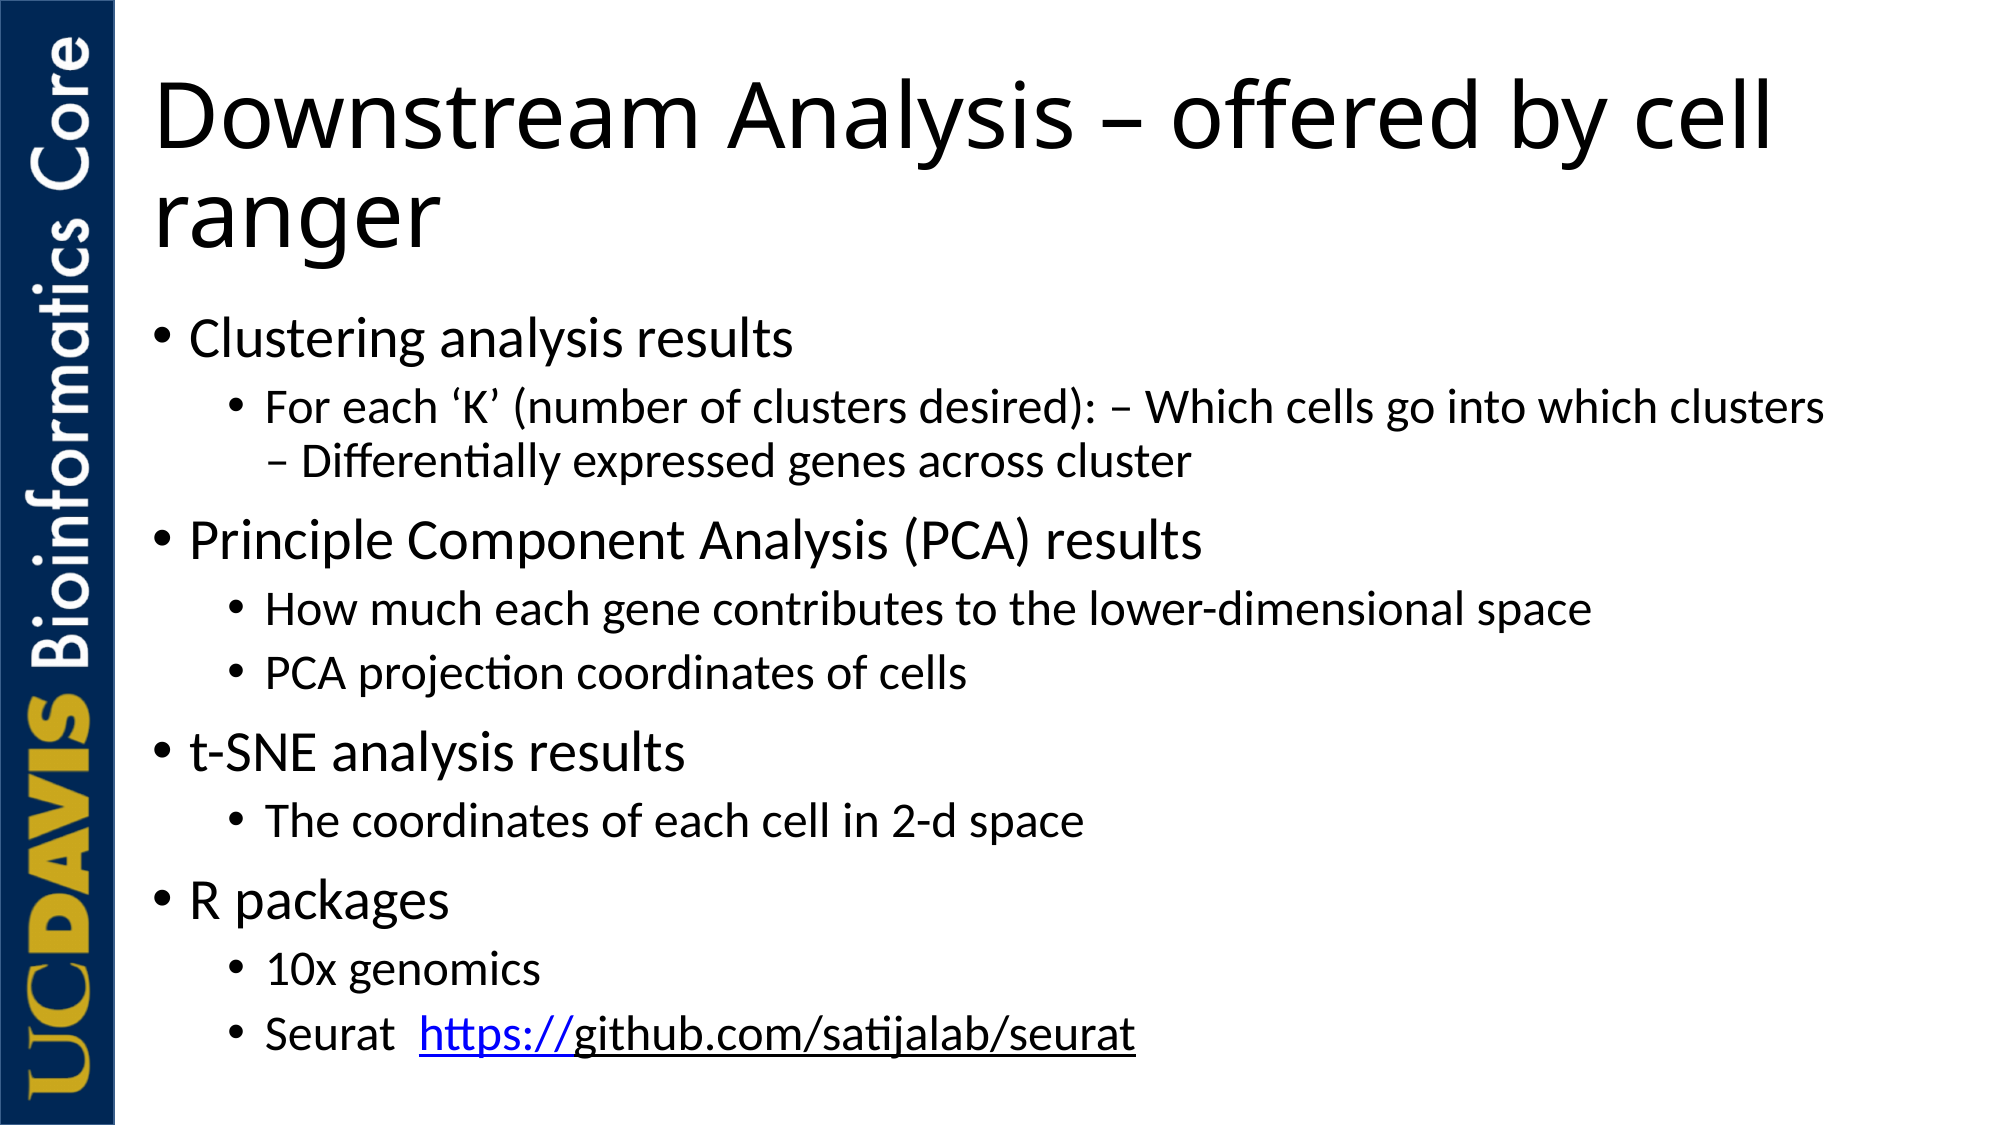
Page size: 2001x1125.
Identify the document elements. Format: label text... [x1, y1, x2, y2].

list Clustering analysis results For each ‘K’ (number of clusters desired): – Which cells go into which clusters – Differentially expressed genes across cluster Principle Component Analysis (PCA) results How much each gene contributes to the lower-dimensional space PCA projection coordinates of cells t-SNE analysis results The coordinates of each cell in 2-d space R packages 10x genomics Seurat https://github.com/satijalab/seurat [137, 299, 1863, 1097]
picture [8, 0, 112, 1121]
title Downstream Analysis – offered by cell ranger [137, 59, 1863, 278]
